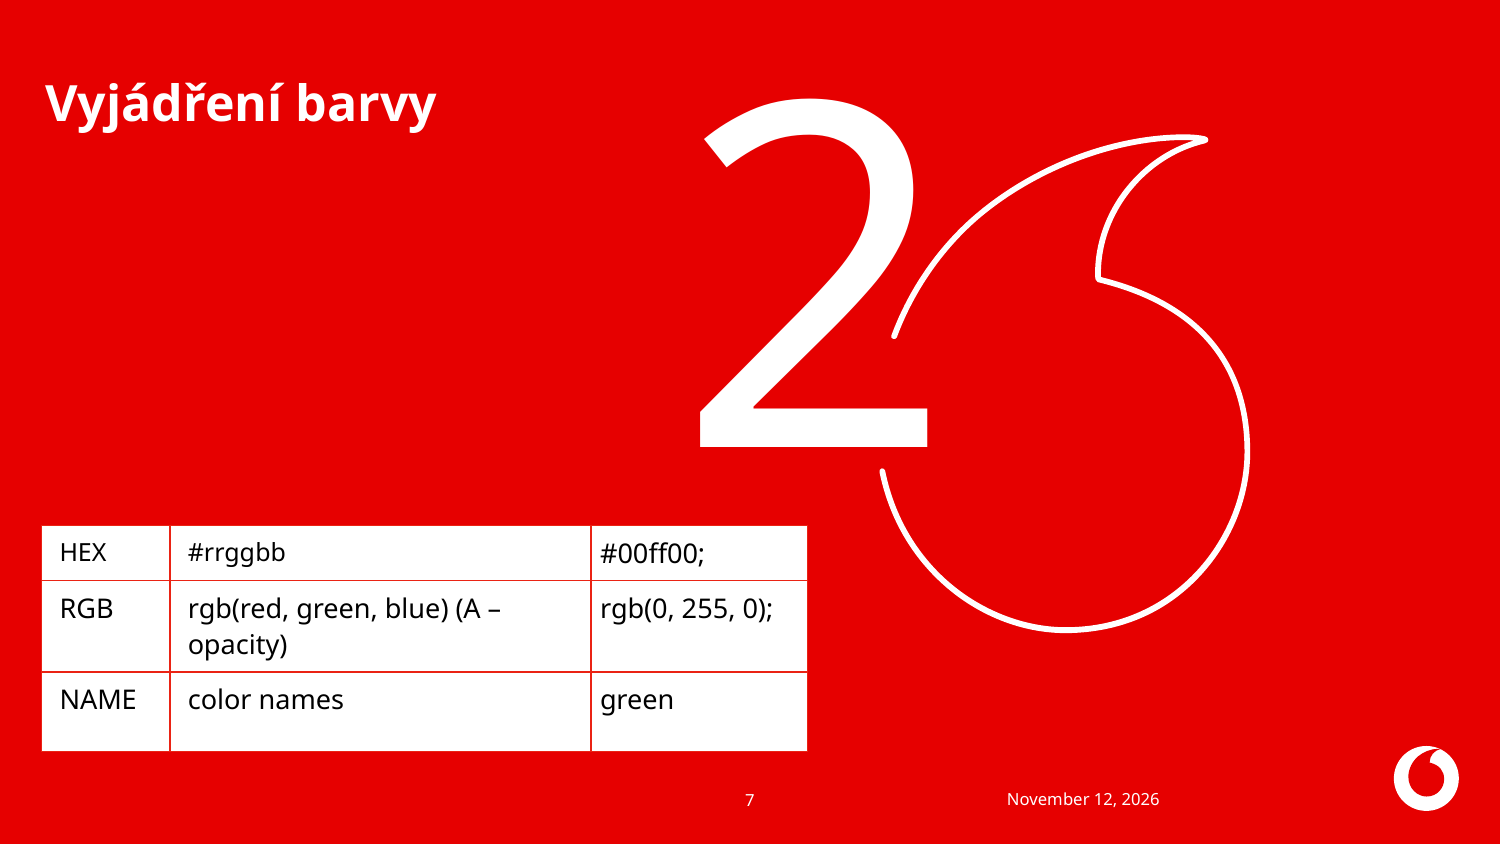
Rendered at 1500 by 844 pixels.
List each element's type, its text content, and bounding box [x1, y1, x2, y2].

list 2 [563, 32, 1067, 640]
title Vyjádření barvy [45, 36, 623, 173]
table_cell NAME [42, 673, 169, 751]
table_cell RGB [42, 581, 169, 671]
table_cell rgb(red, green, blue) (A – opacity) [171, 581, 590, 671]
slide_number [1006, 772, 1357, 813]
table_cell color names [171, 673, 590, 751]
table_header #rrggbb [171, 526, 590, 580]
table_cell green [592, 673, 807, 751]
slide_number 7 [716, 773, 784, 813]
table_header HEX [42, 526, 169, 580]
table_header #00ff00; [592, 526, 807, 580]
table_cell rgb(0, 255, 0); [592, 581, 807, 671]
